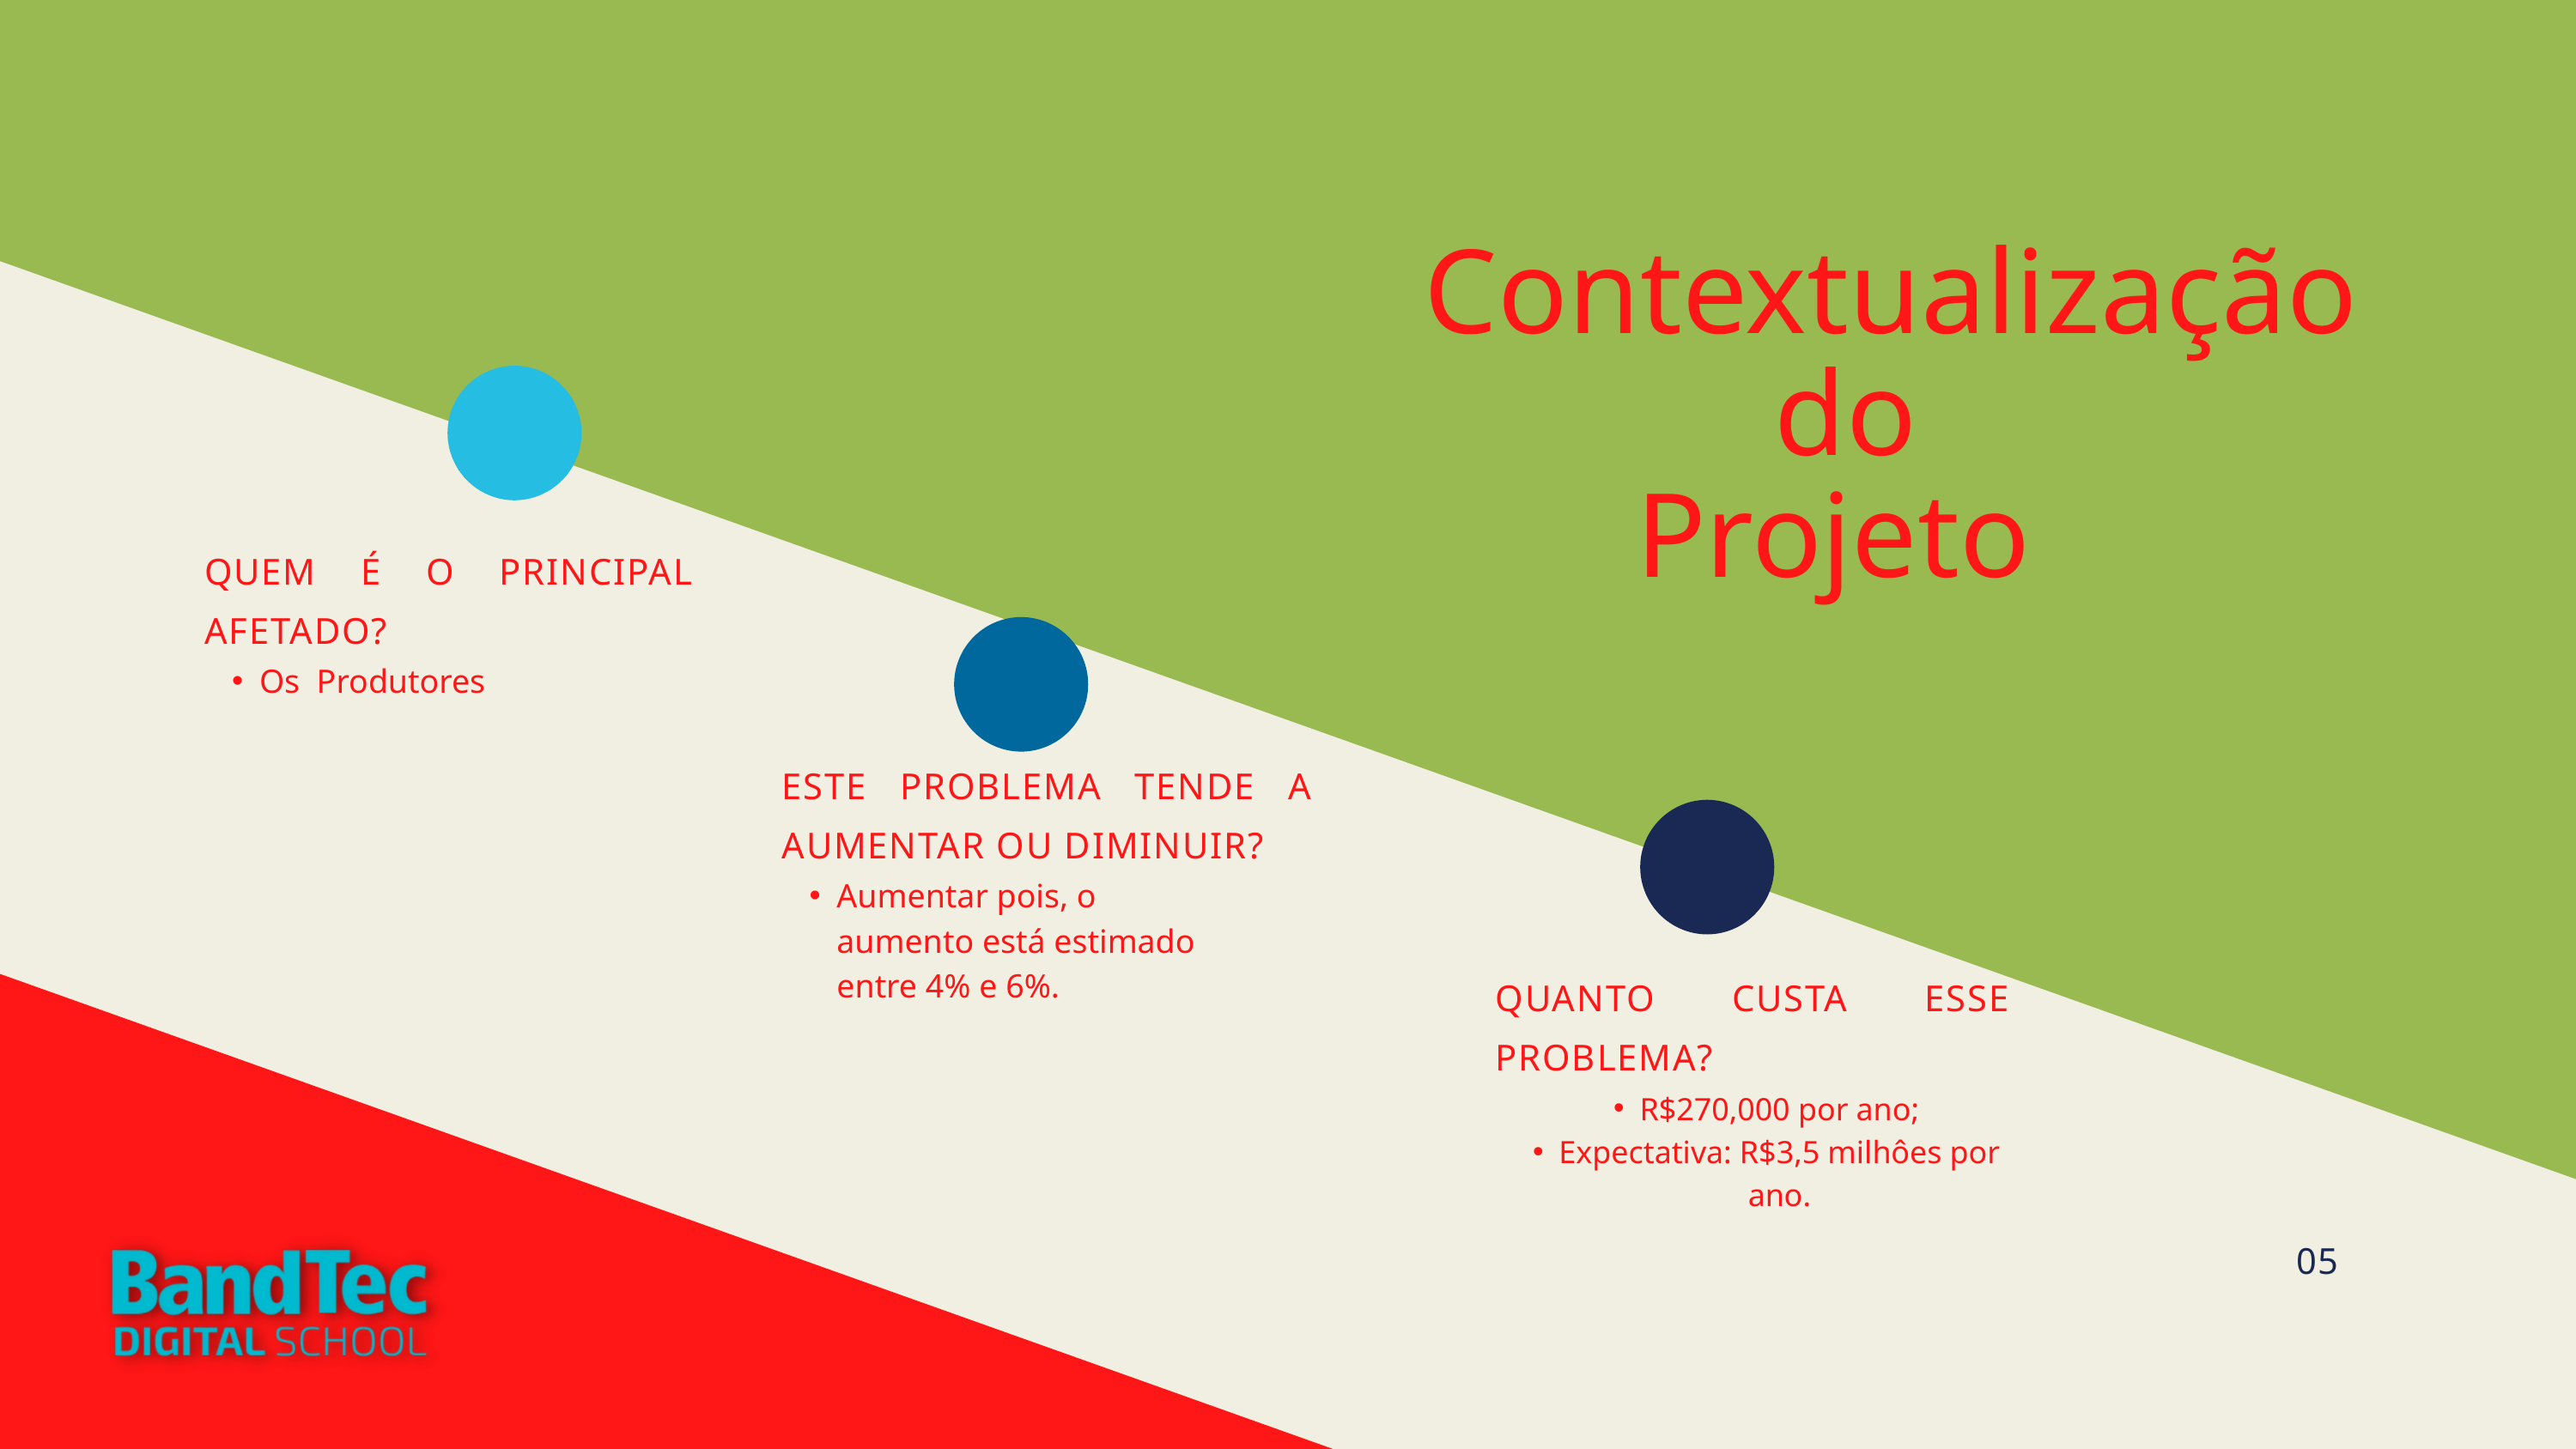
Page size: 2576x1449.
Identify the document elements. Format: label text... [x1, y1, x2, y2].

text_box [14, 0, 2576, 737]
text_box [1333, 226, 2359, 697]
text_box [781, 756, 1315, 1045]
picture [100, 1230, 450, 1377]
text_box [447, 365, 582, 501]
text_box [953, 616, 1089, 752]
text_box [1639, 799, 1775, 935]
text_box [204, 543, 695, 697]
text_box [1495, 968, 2012, 1119]
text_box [0, 1191, 1923, 1449]
text_box R$270,000 por ano; Expectativa: R$3,5 milhôes por ano. [1495, 1124, 2011, 1213]
text_box 05 [2247, 1231, 2339, 1282]
